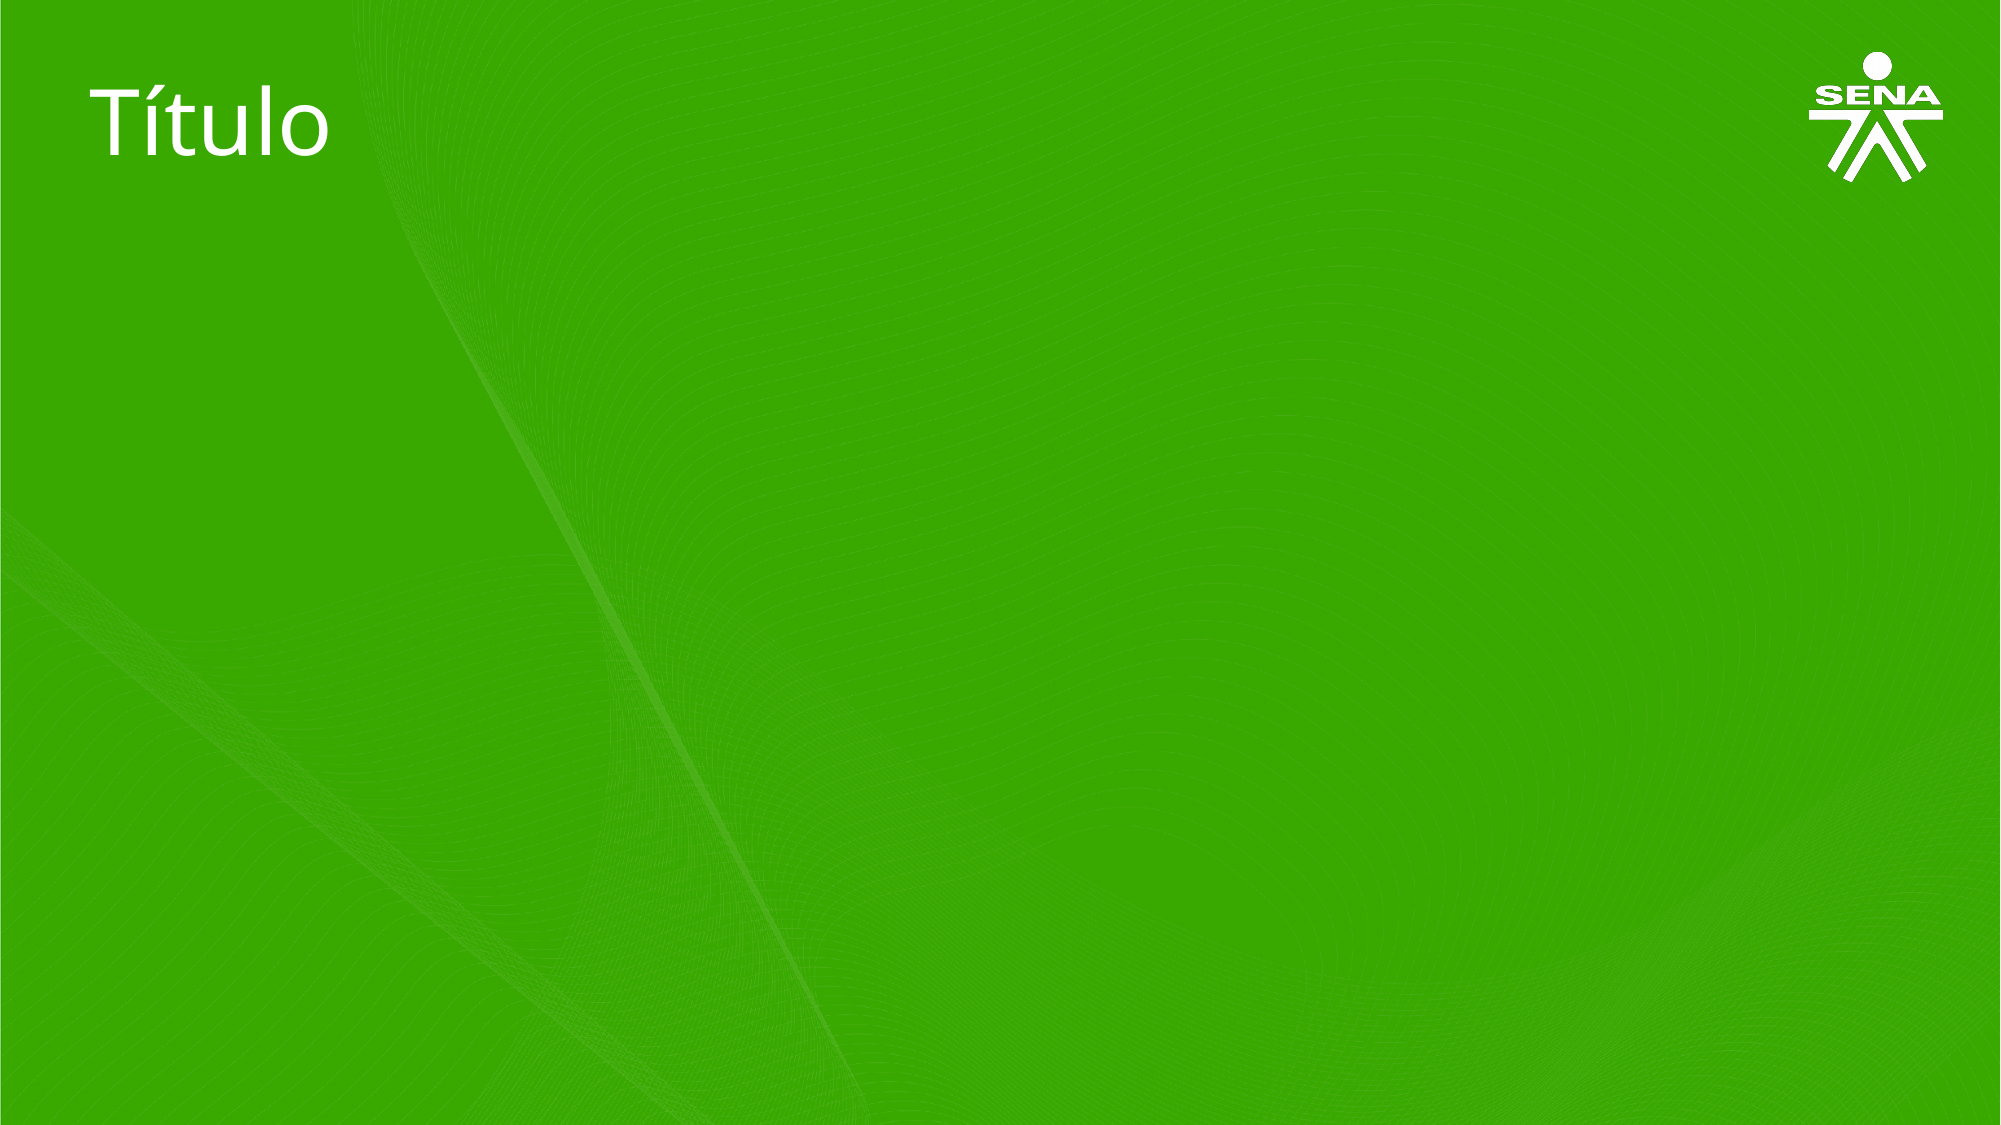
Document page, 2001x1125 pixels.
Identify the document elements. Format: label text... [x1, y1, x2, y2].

text_box Título [74, 68, 1800, 190]
picture [0, 0, 2001, 1125]
